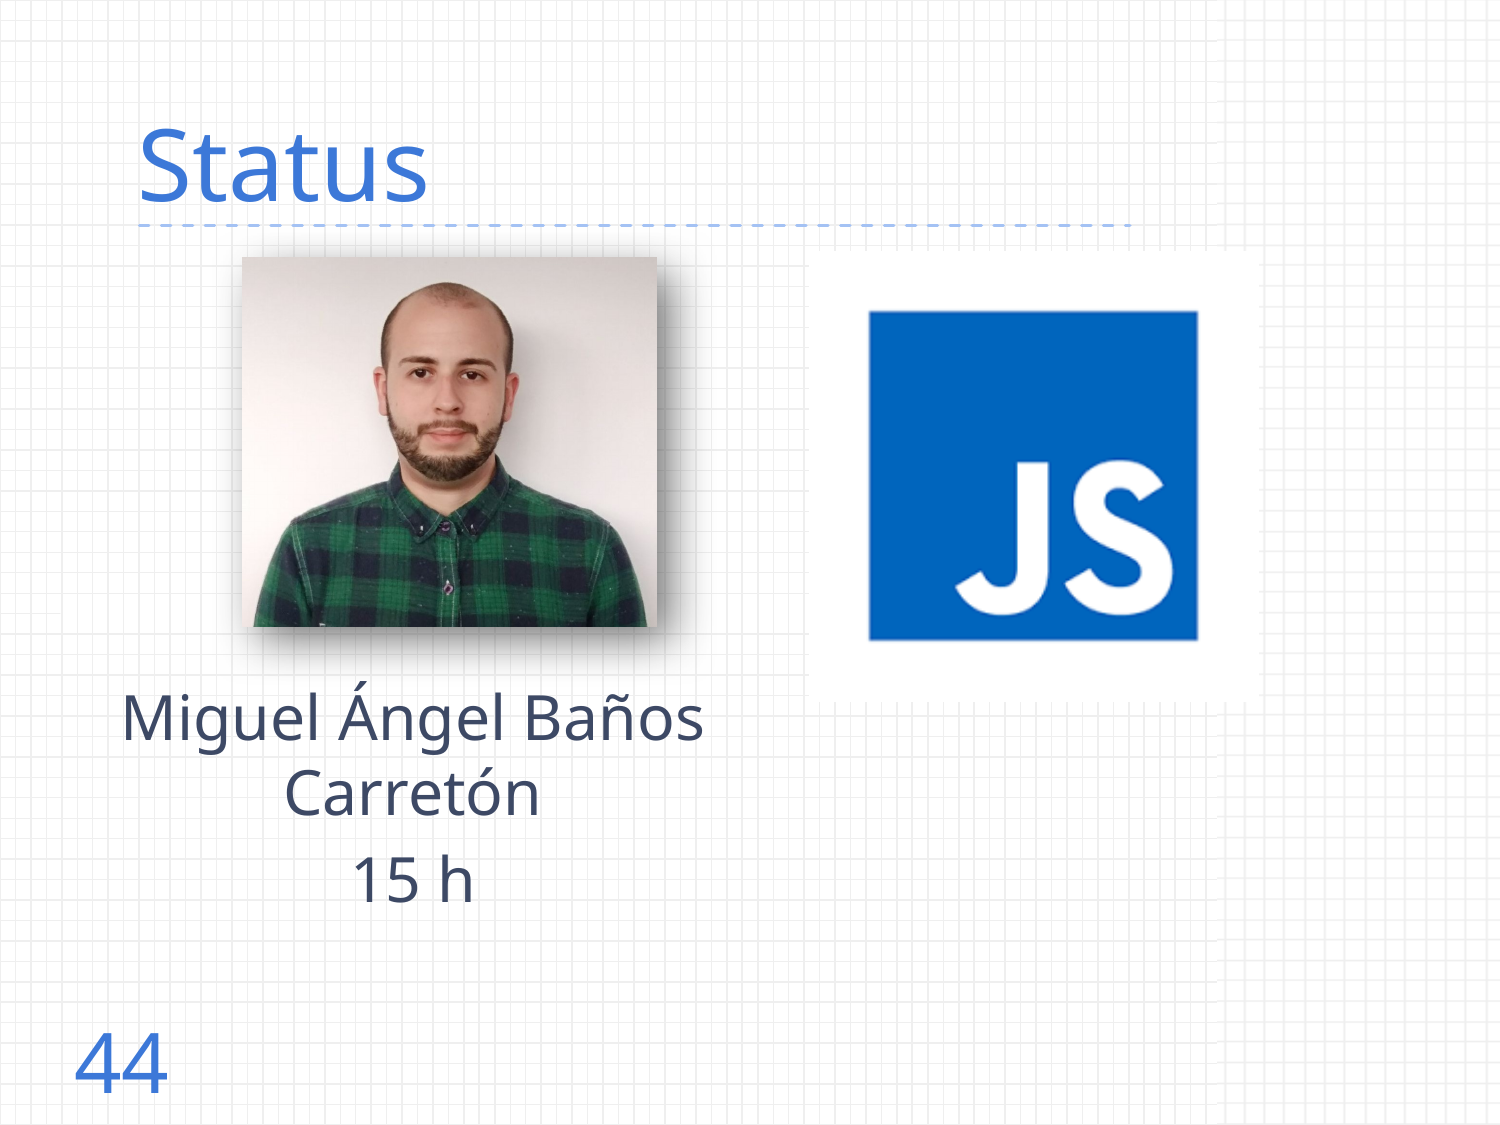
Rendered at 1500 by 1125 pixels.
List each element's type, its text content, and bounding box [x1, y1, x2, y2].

text_box Miguel Ángel Baños Carretón 15 h [0, 662, 833, 880]
text_box 44 [59, 996, 195, 1125]
picture [808, 0, 1500, 1125]
title Status [122, 49, 1130, 237]
picture [241, 257, 657, 627]
